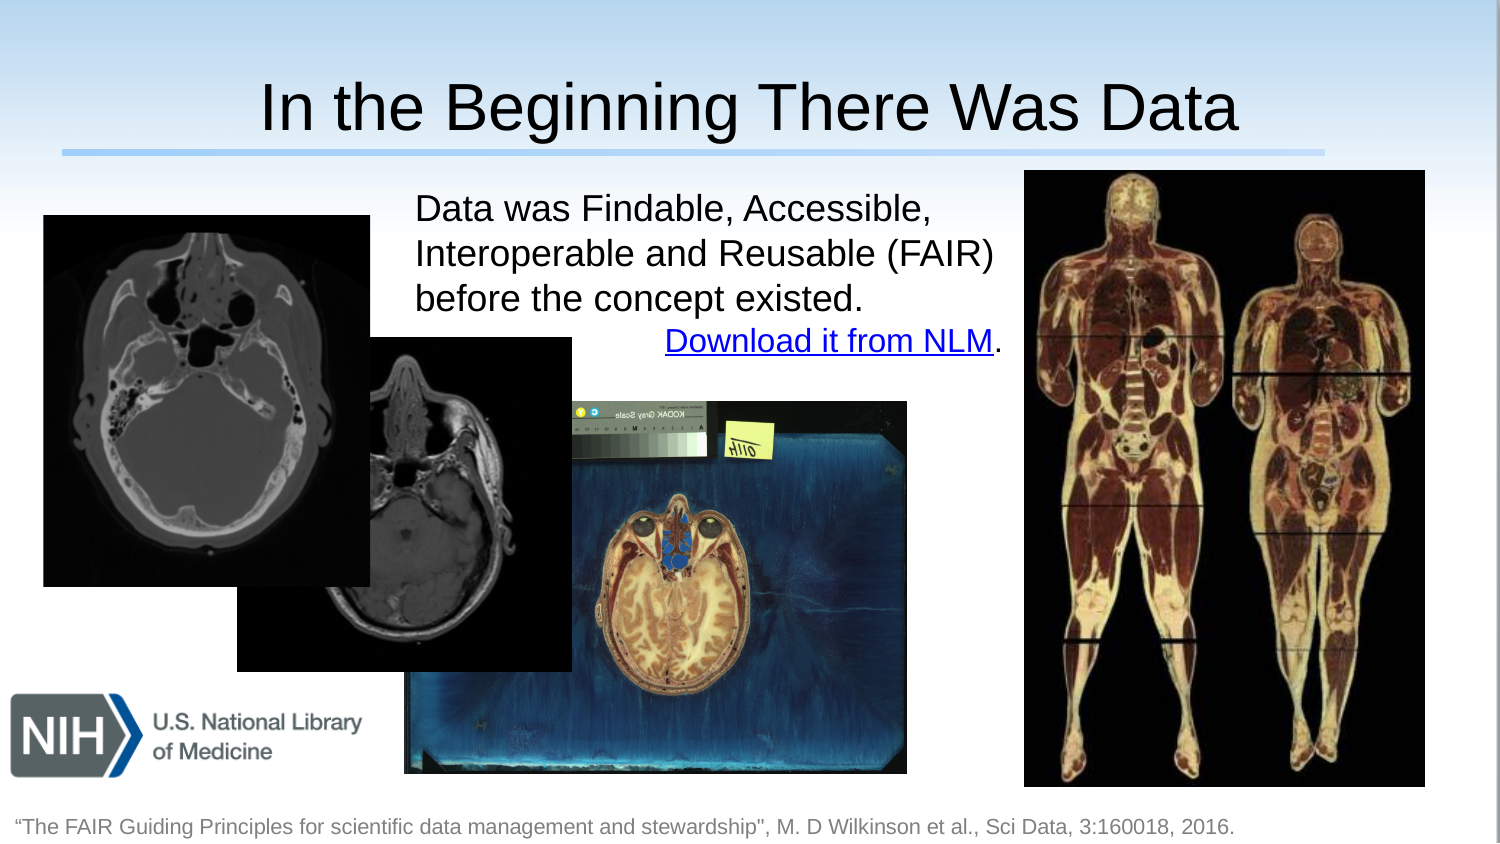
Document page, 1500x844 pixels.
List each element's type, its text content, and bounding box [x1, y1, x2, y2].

text_box Data was Findable, Accessible, Interoperable and Reusable (FAIR) before the concept existed. Download it from NLM. [399, 176, 1018, 367]
text_box “The FAIR Guiding Principles for scientific data management and stewardship", M. D Wilkinson et al., Sci Data, 3:160018, 2016. [0, 805, 1469, 844]
picture [0, 0, 1500, 843]
title In the Beginning There Was Data [75, 33, 1425, 175]
